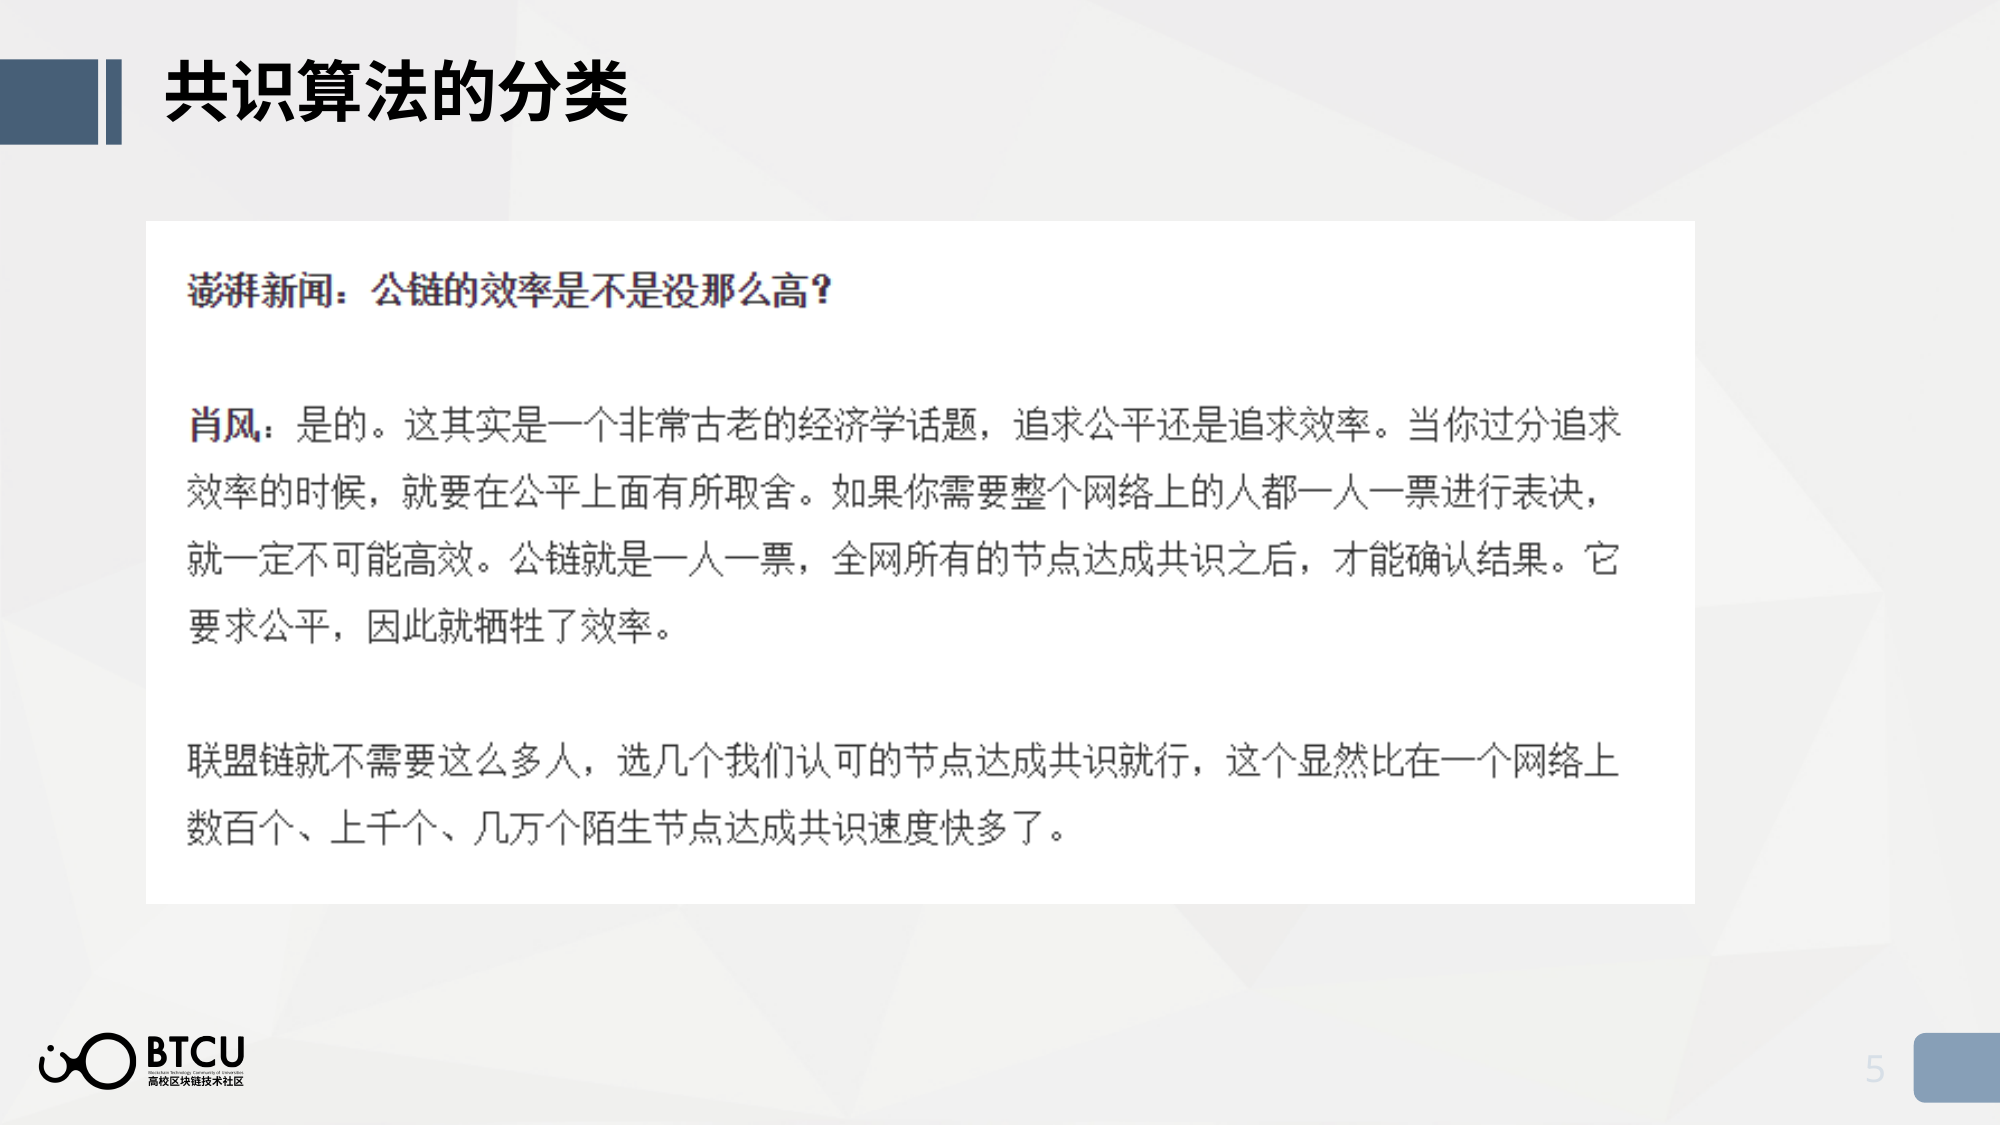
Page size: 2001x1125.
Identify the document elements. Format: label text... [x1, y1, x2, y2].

text_box [1916, 1032, 2000, 1037]
text_box 5 [1849, 1037, 2000, 1104]
text_box [106, 59, 122, 145]
text_box [0, 59, 99, 145]
picture [18, 997, 274, 1125]
text_box 共识算法的分类 [148, 42, 646, 138]
picture [146, 221, 1695, 904]
